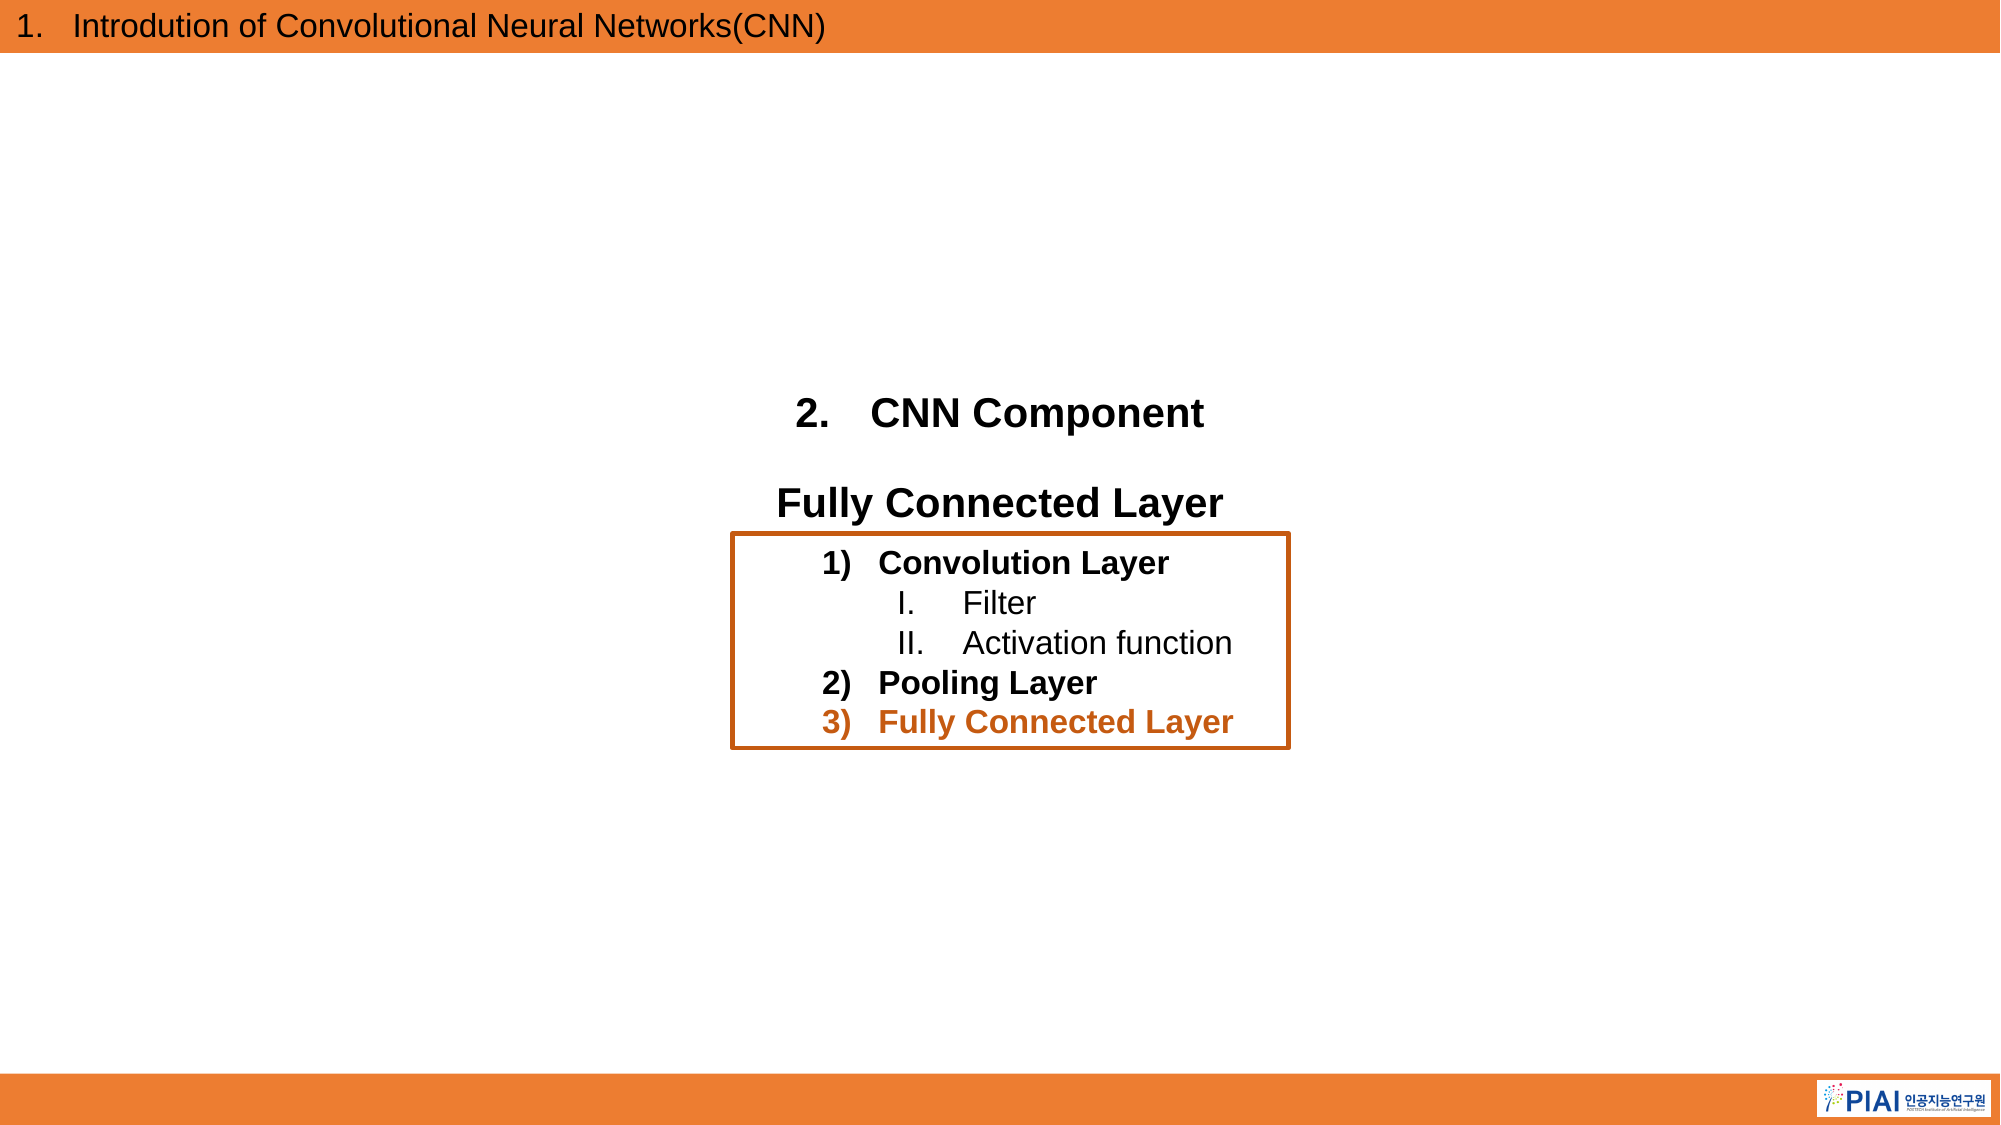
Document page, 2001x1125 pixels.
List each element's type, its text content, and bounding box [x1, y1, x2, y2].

text_box [0, 0, 2000, 54]
picture [1817, 1080, 1991, 1117]
slide_number 27 [137, 1055, 588, 1115]
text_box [586, 385, 1414, 751]
text_box Introdution of Convolutional Neural Networks(CNN) [1, 0, 848, 52]
text_box [0, 1073, 2000, 1125]
